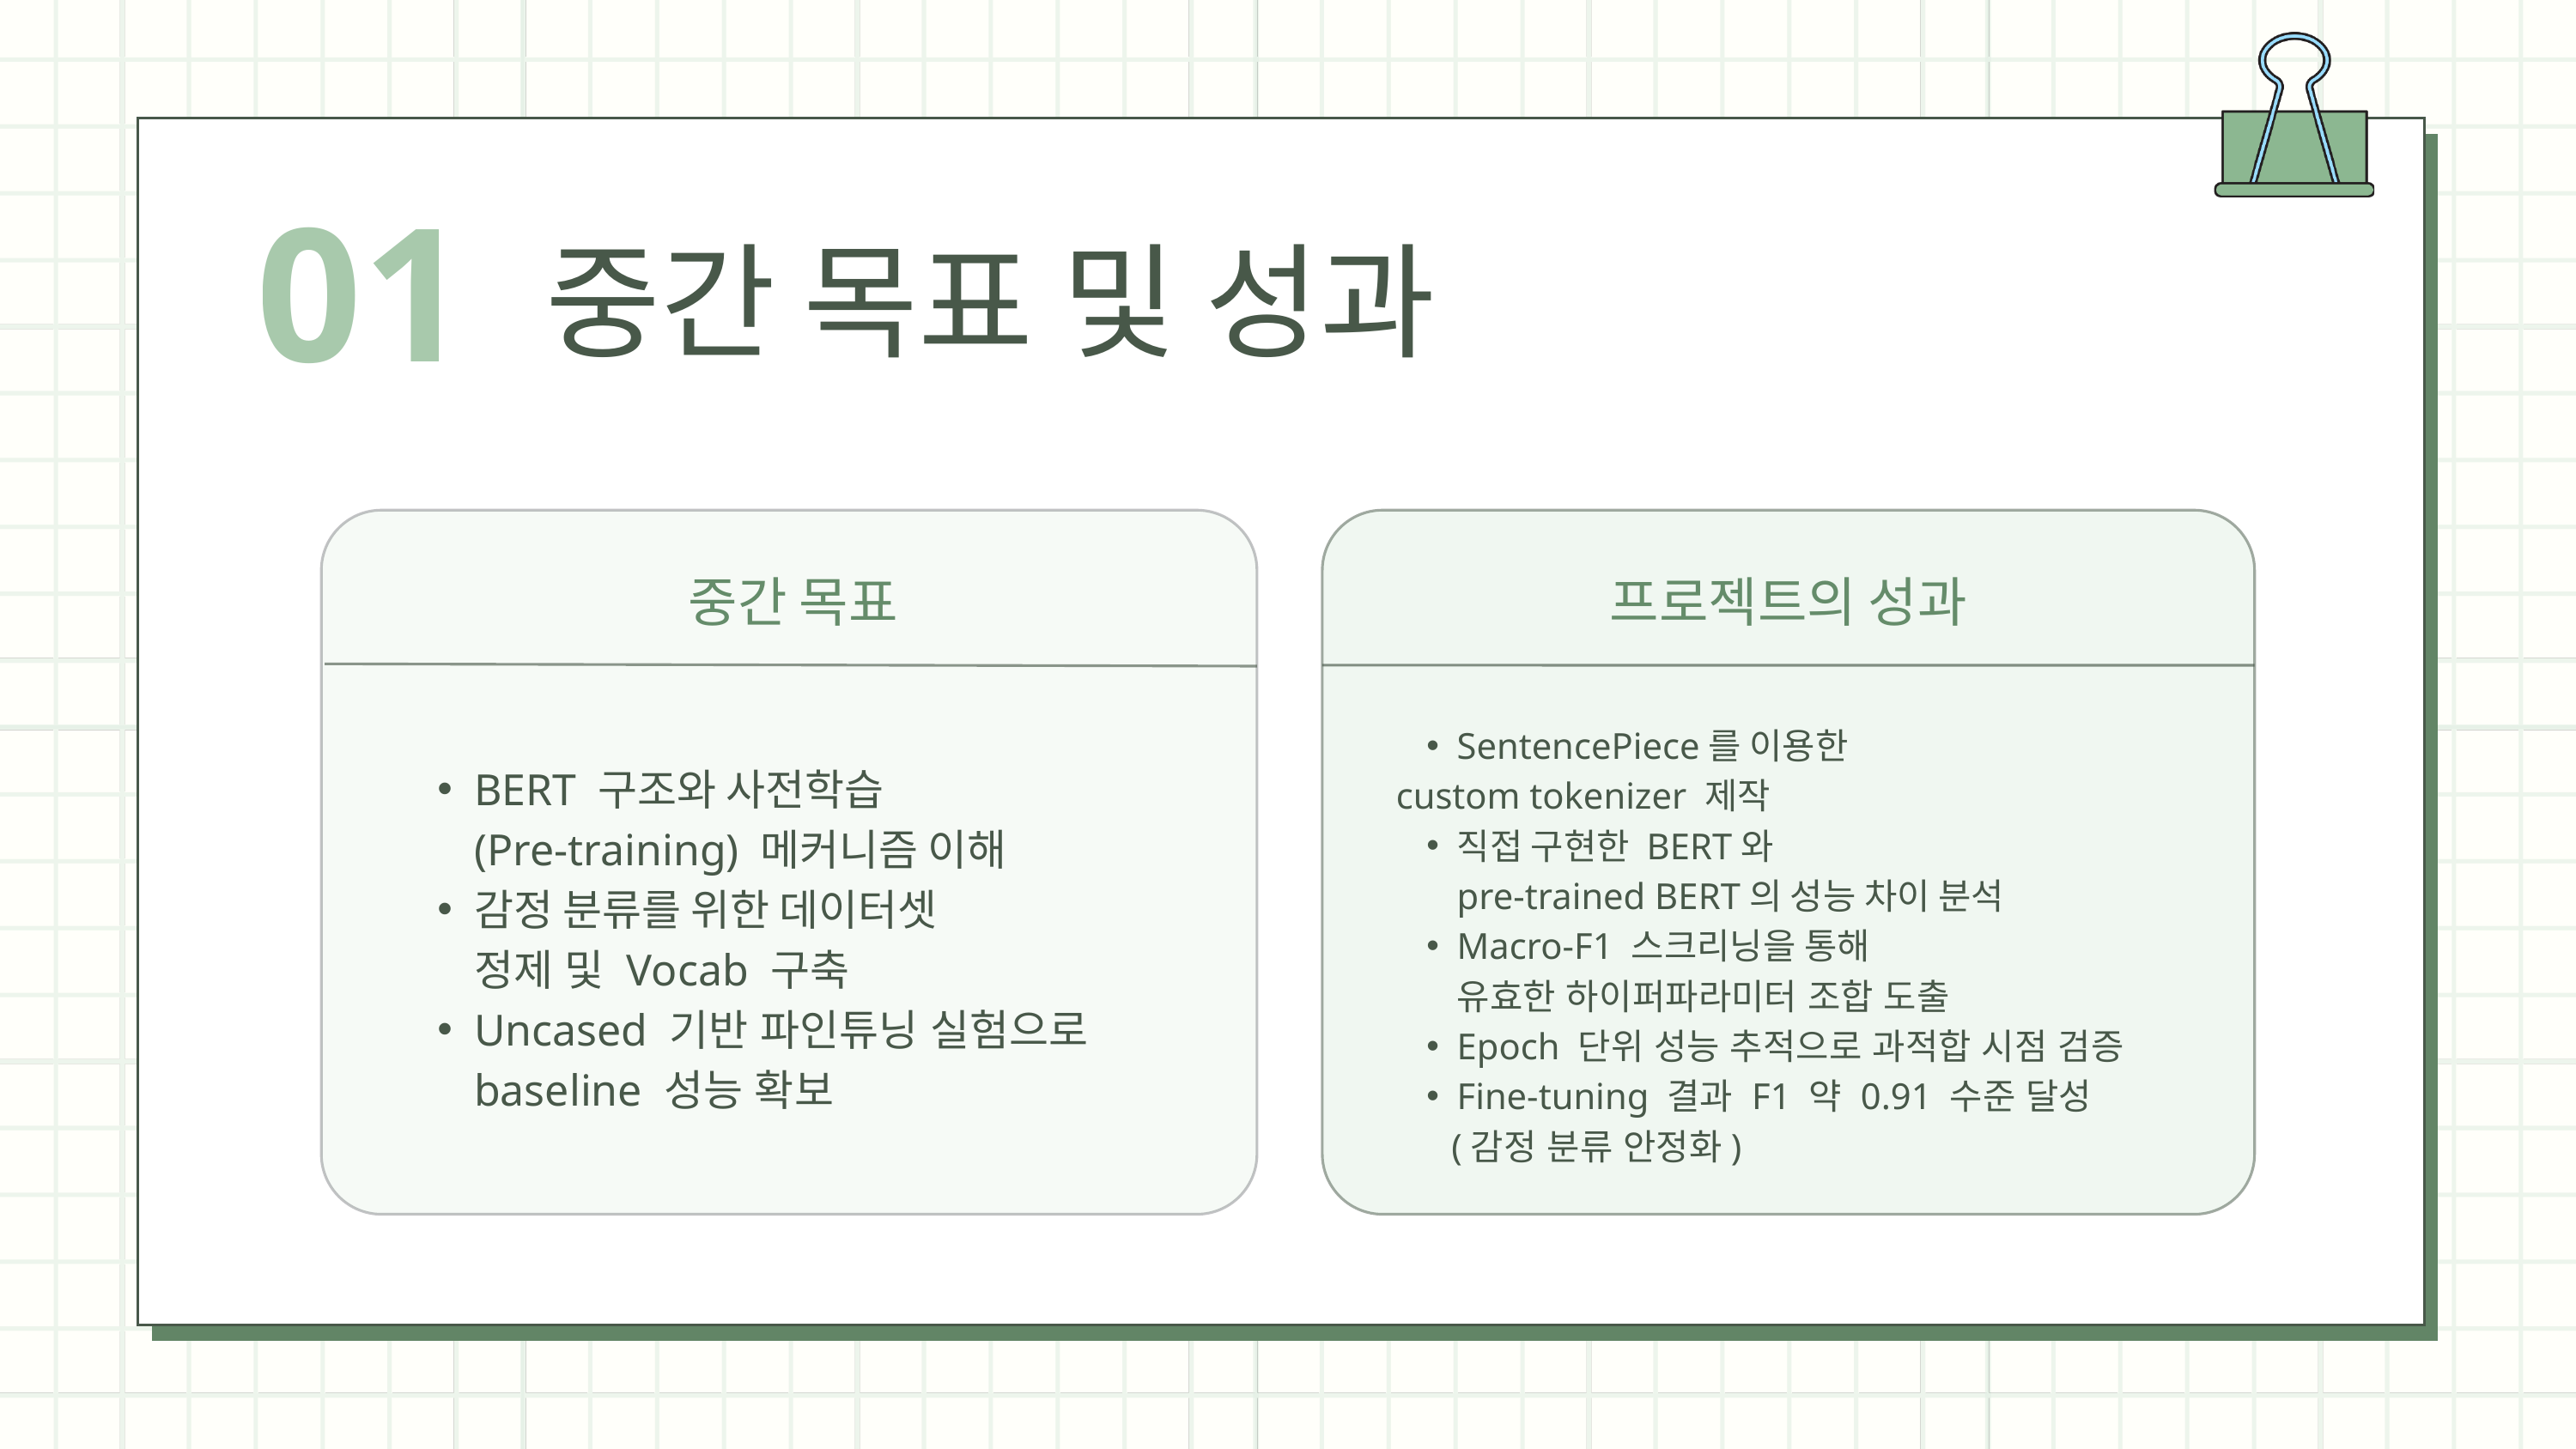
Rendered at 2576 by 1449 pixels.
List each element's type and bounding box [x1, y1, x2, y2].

text_box [137, 118, 2439, 1341]
text_box [320, 510, 1258, 1215]
text_box [0, 0, 2576, 1449]
text_box [1321, 510, 2255, 1215]
